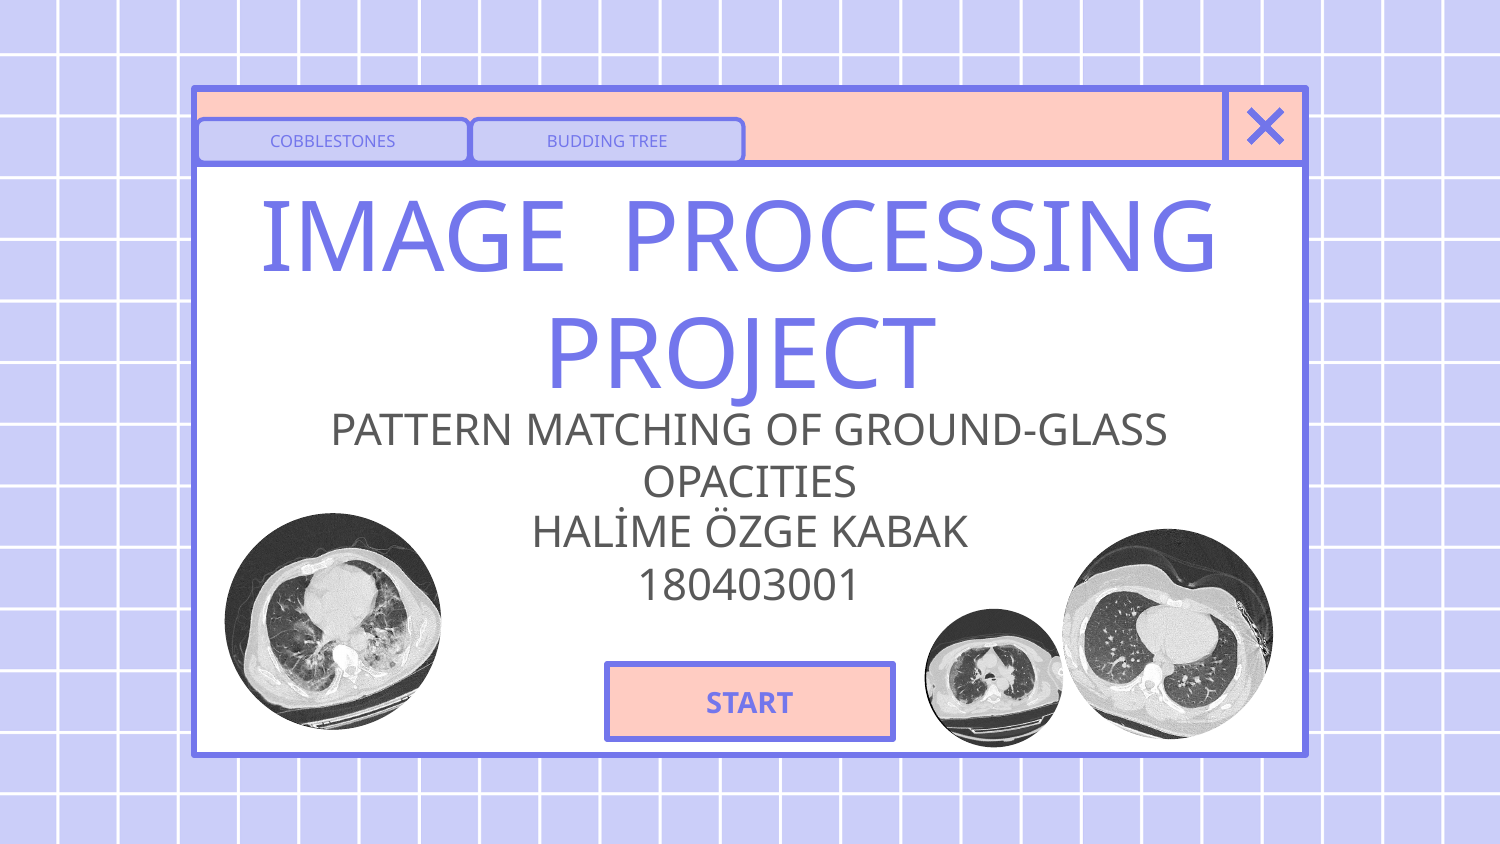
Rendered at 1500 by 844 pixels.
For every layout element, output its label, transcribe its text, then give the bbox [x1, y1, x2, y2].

subtitle PATTERN MATCHING OF GROUND-GLASS OPACITIES [270, 406, 1230, 502]
text_box START [607, 663, 893, 739]
text_box COBBLESTONES [169, 110, 443, 171]
text_box BUDDING TREE [443, 110, 772, 171]
title IMAGE PROCESSING PROJECT [196, 122, 1285, 460]
text_box HALİME ÖZGE KABAK 180403001 [270, 508, 1230, 605]
picture [0, 0, 1500, 844]
